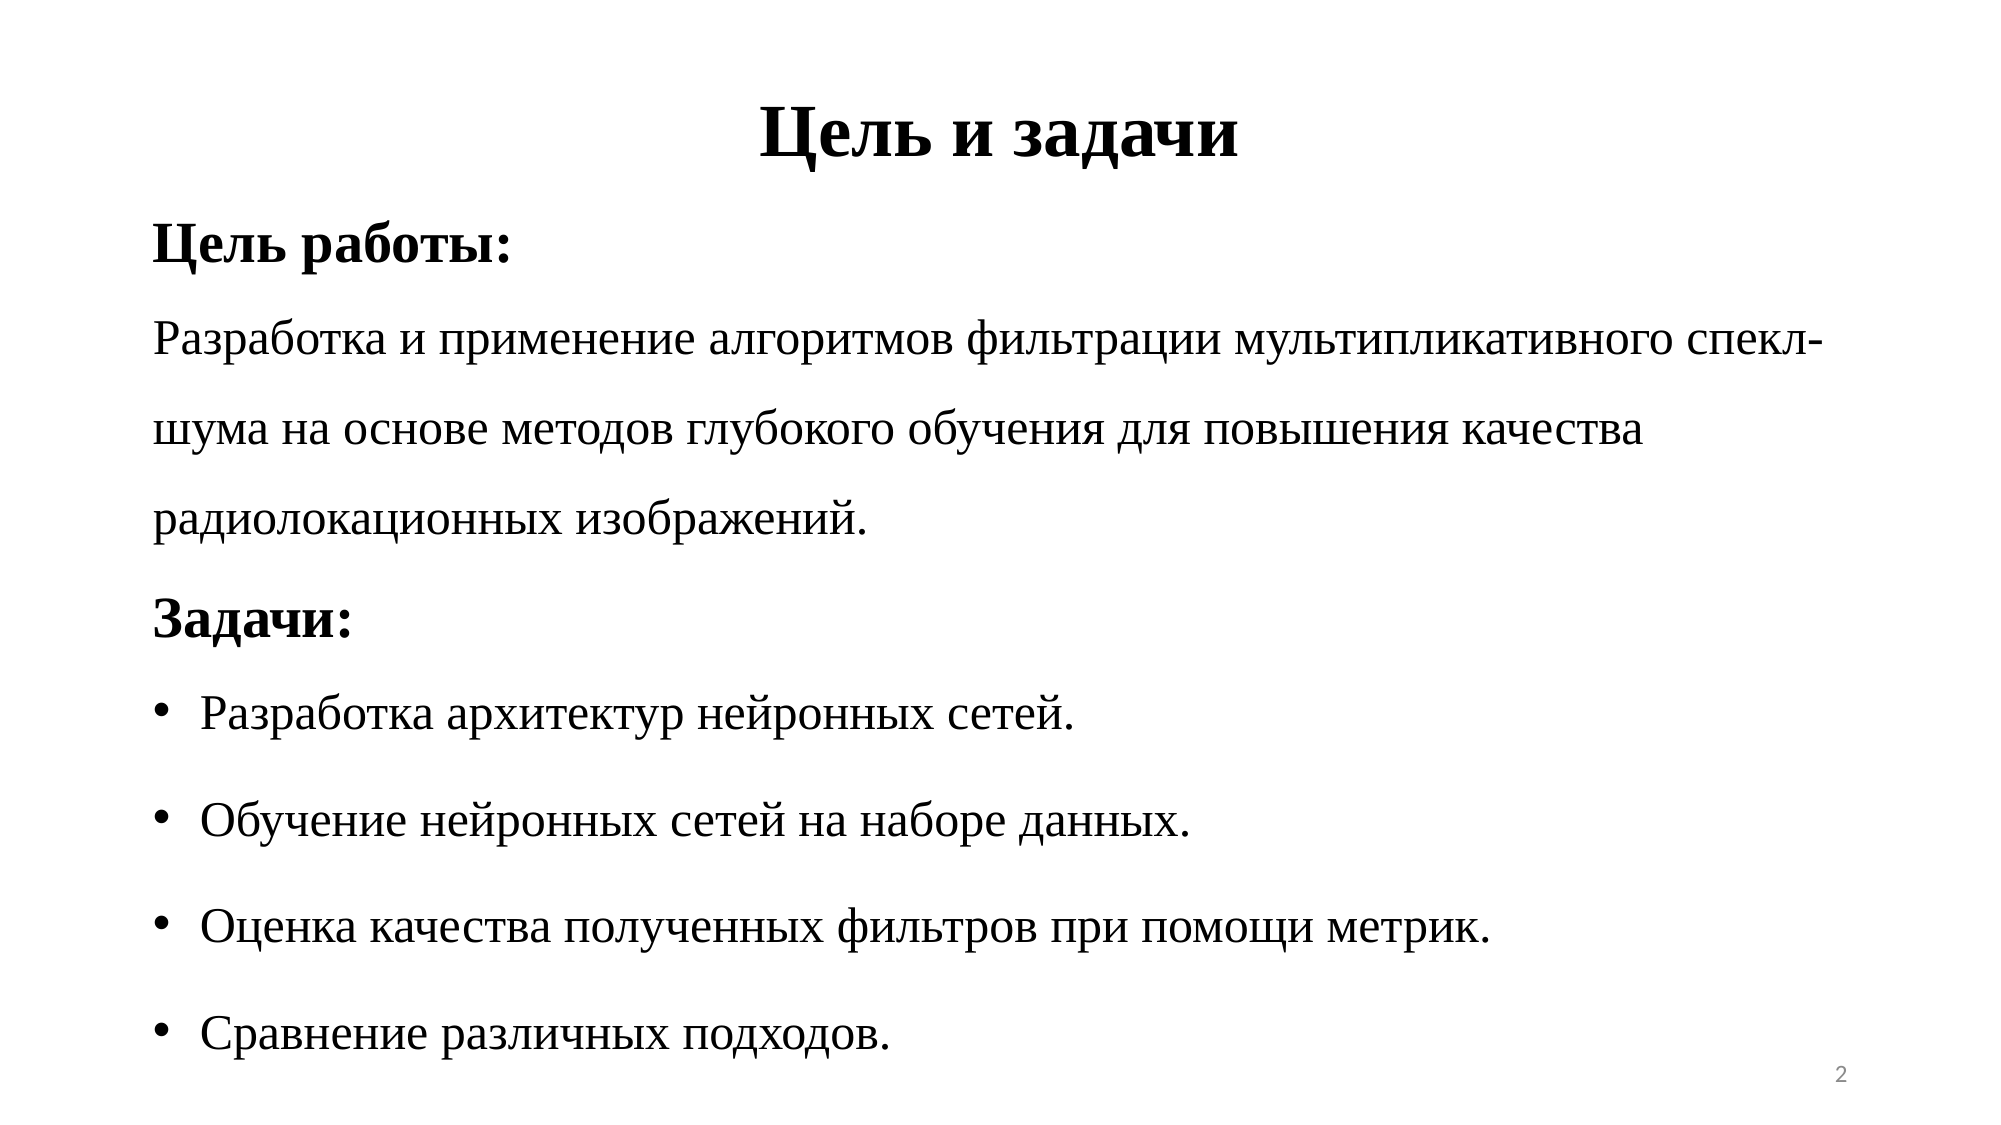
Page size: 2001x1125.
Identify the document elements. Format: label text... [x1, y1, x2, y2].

slide_number 2 [1412, 1042, 1863, 1103]
title Цель и задачи [174, 59, 1826, 162]
text_box Цель работы: Разработка и применение алгоритмов фильтрации мультипликативного спекл-шума на основе методов глубокого обучения для повышения качества радиолокационных изображений. Задачи: Разработка архитектур нейронных сетей. Обучение нейронных сетей на наборе данных. Оценка качества полученных фильтров при помощи метрик. Сравнение различных подходов. [138, 162, 1863, 1067]
